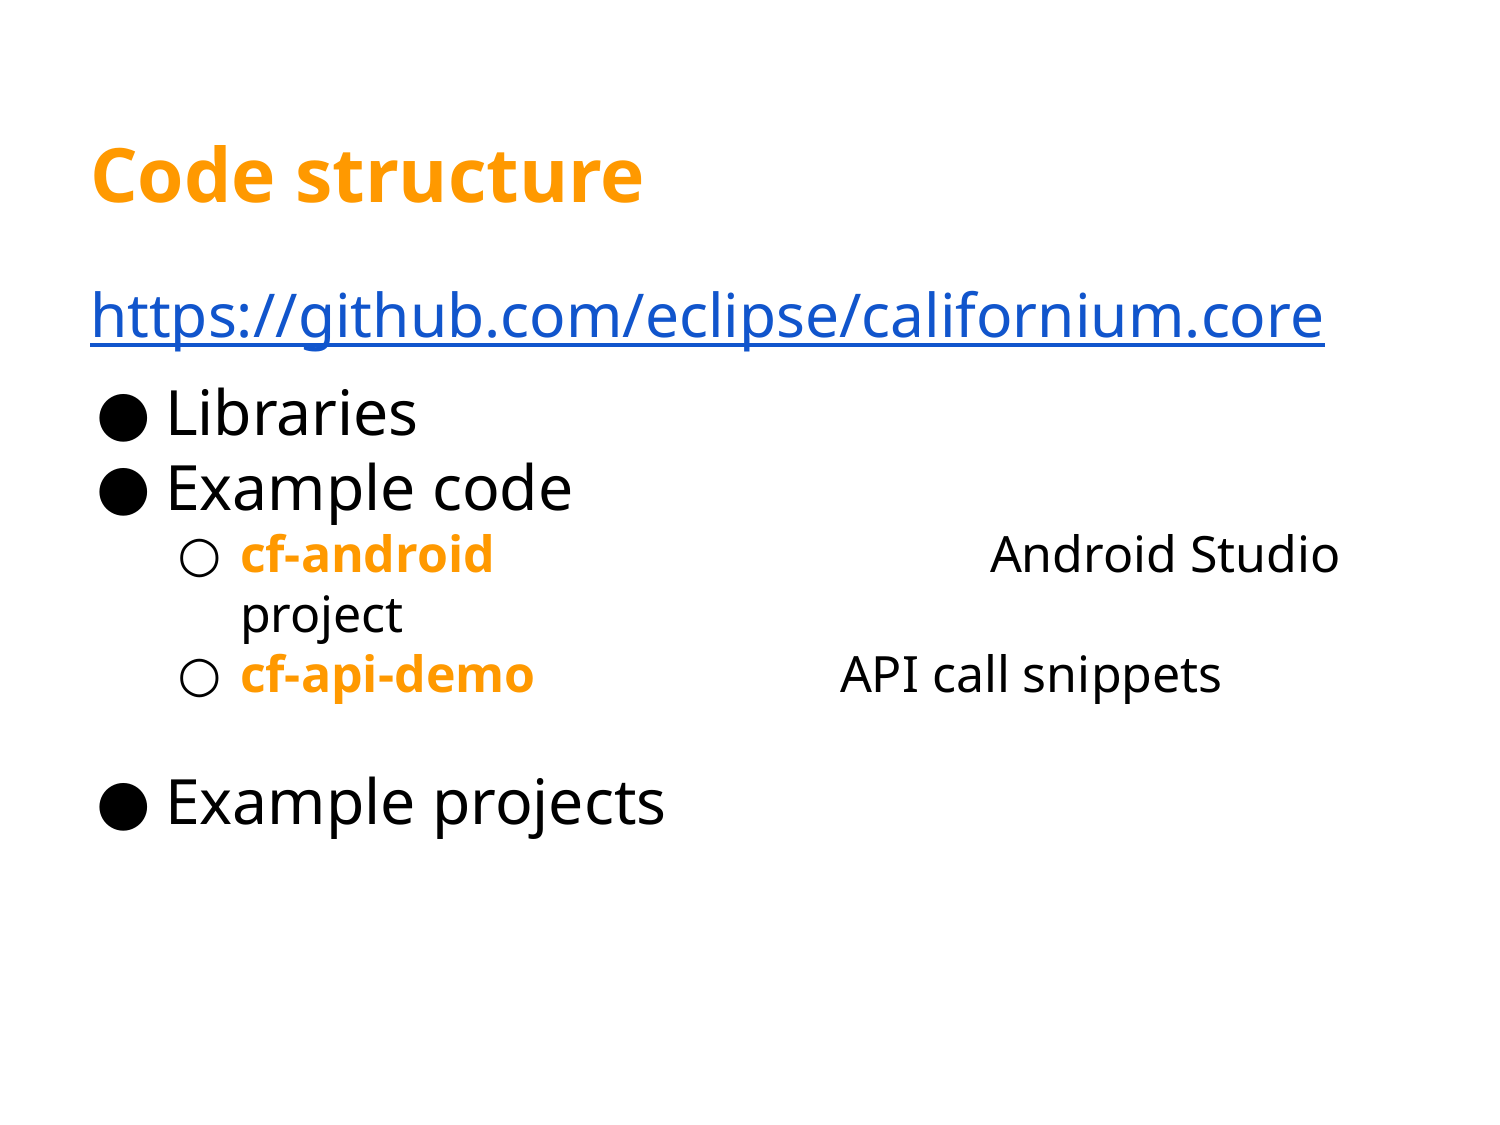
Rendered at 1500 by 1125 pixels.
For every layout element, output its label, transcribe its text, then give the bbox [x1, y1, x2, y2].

list https://github.com/eclipse/californium.core Libraries Example code cf-android Android Studio project cf-api-demo API call snippets Example projects [75, 262, 1425, 1078]
title Code structure [75, 45, 1425, 233]
